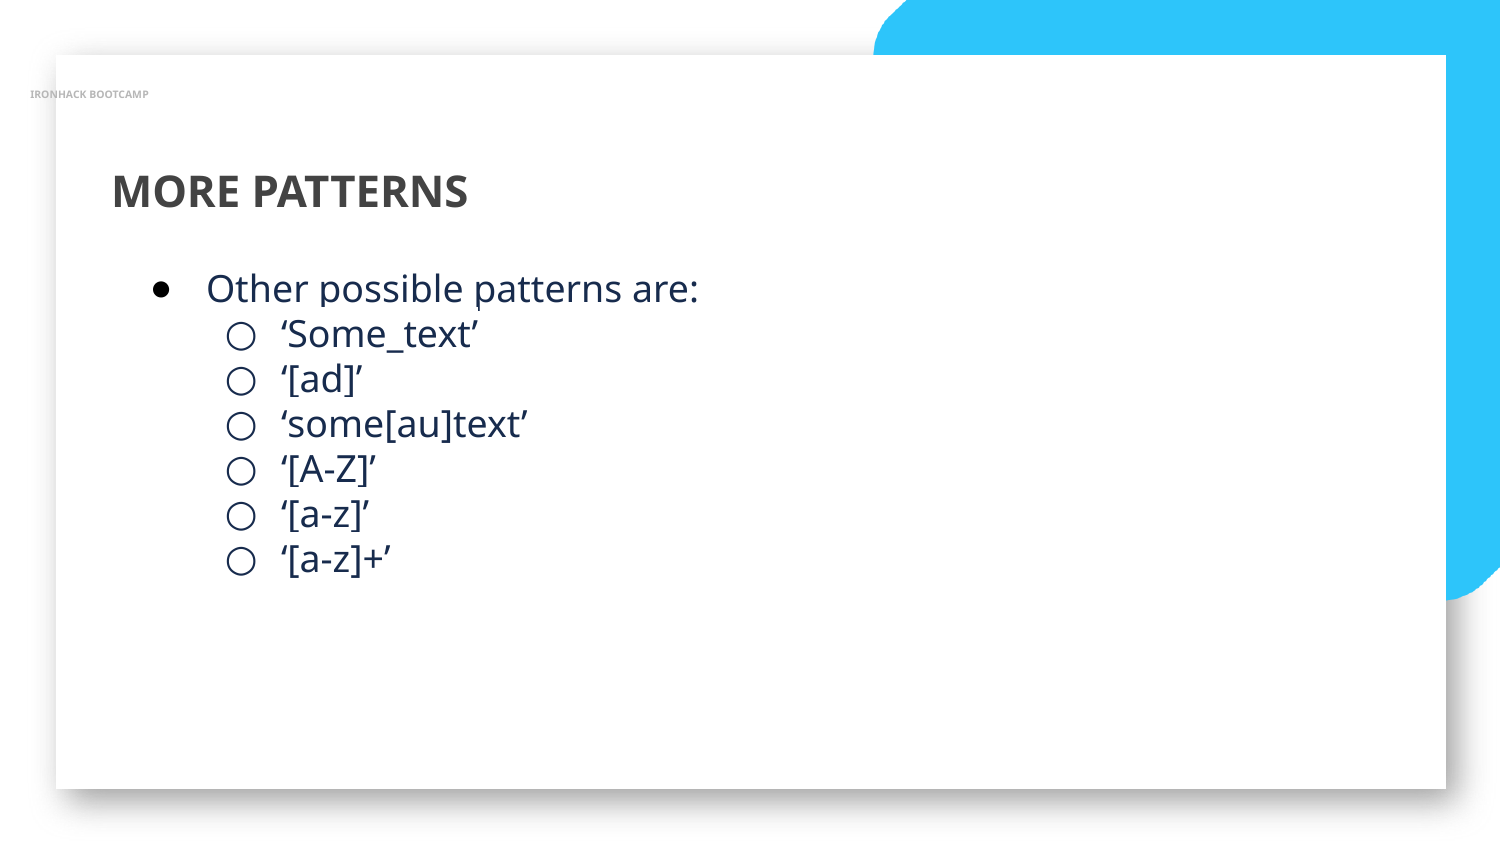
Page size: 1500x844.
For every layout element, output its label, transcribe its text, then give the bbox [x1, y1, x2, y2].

text_box IRONHACK BOOTCAMP [15, 71, 354, 108]
picture [0, 0, 1500, 844]
text_box Other possible patterns are: ‘Some_text’ ‘[ad]’ ‘some[au]text’ ‘[A-Z]’ ‘[a-z]’ ‘[a-z]+’ [115, 249, 1389, 733]
text_box MORE PATTERNS [96, 149, 1417, 266]
